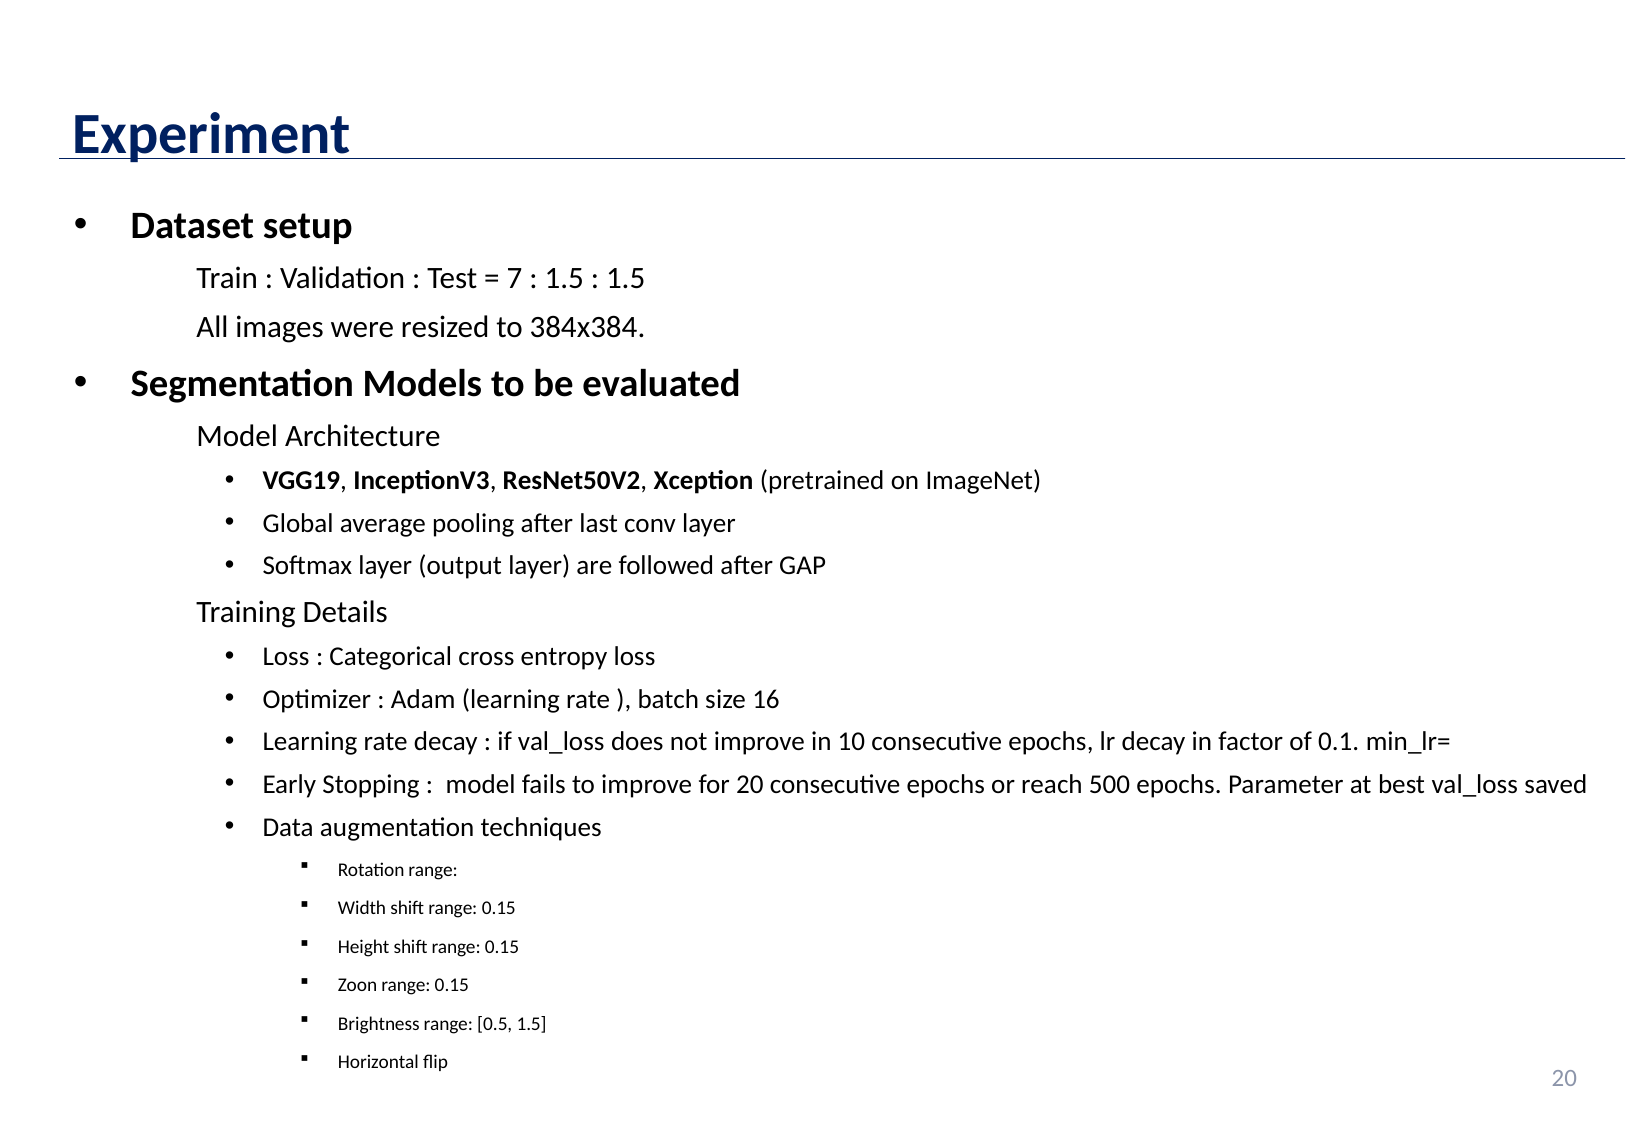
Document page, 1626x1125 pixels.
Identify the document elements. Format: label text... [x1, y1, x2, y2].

text_box Experiment [57, 54, 1625, 136]
slide_number 20 [1212, 1046, 1593, 1107]
